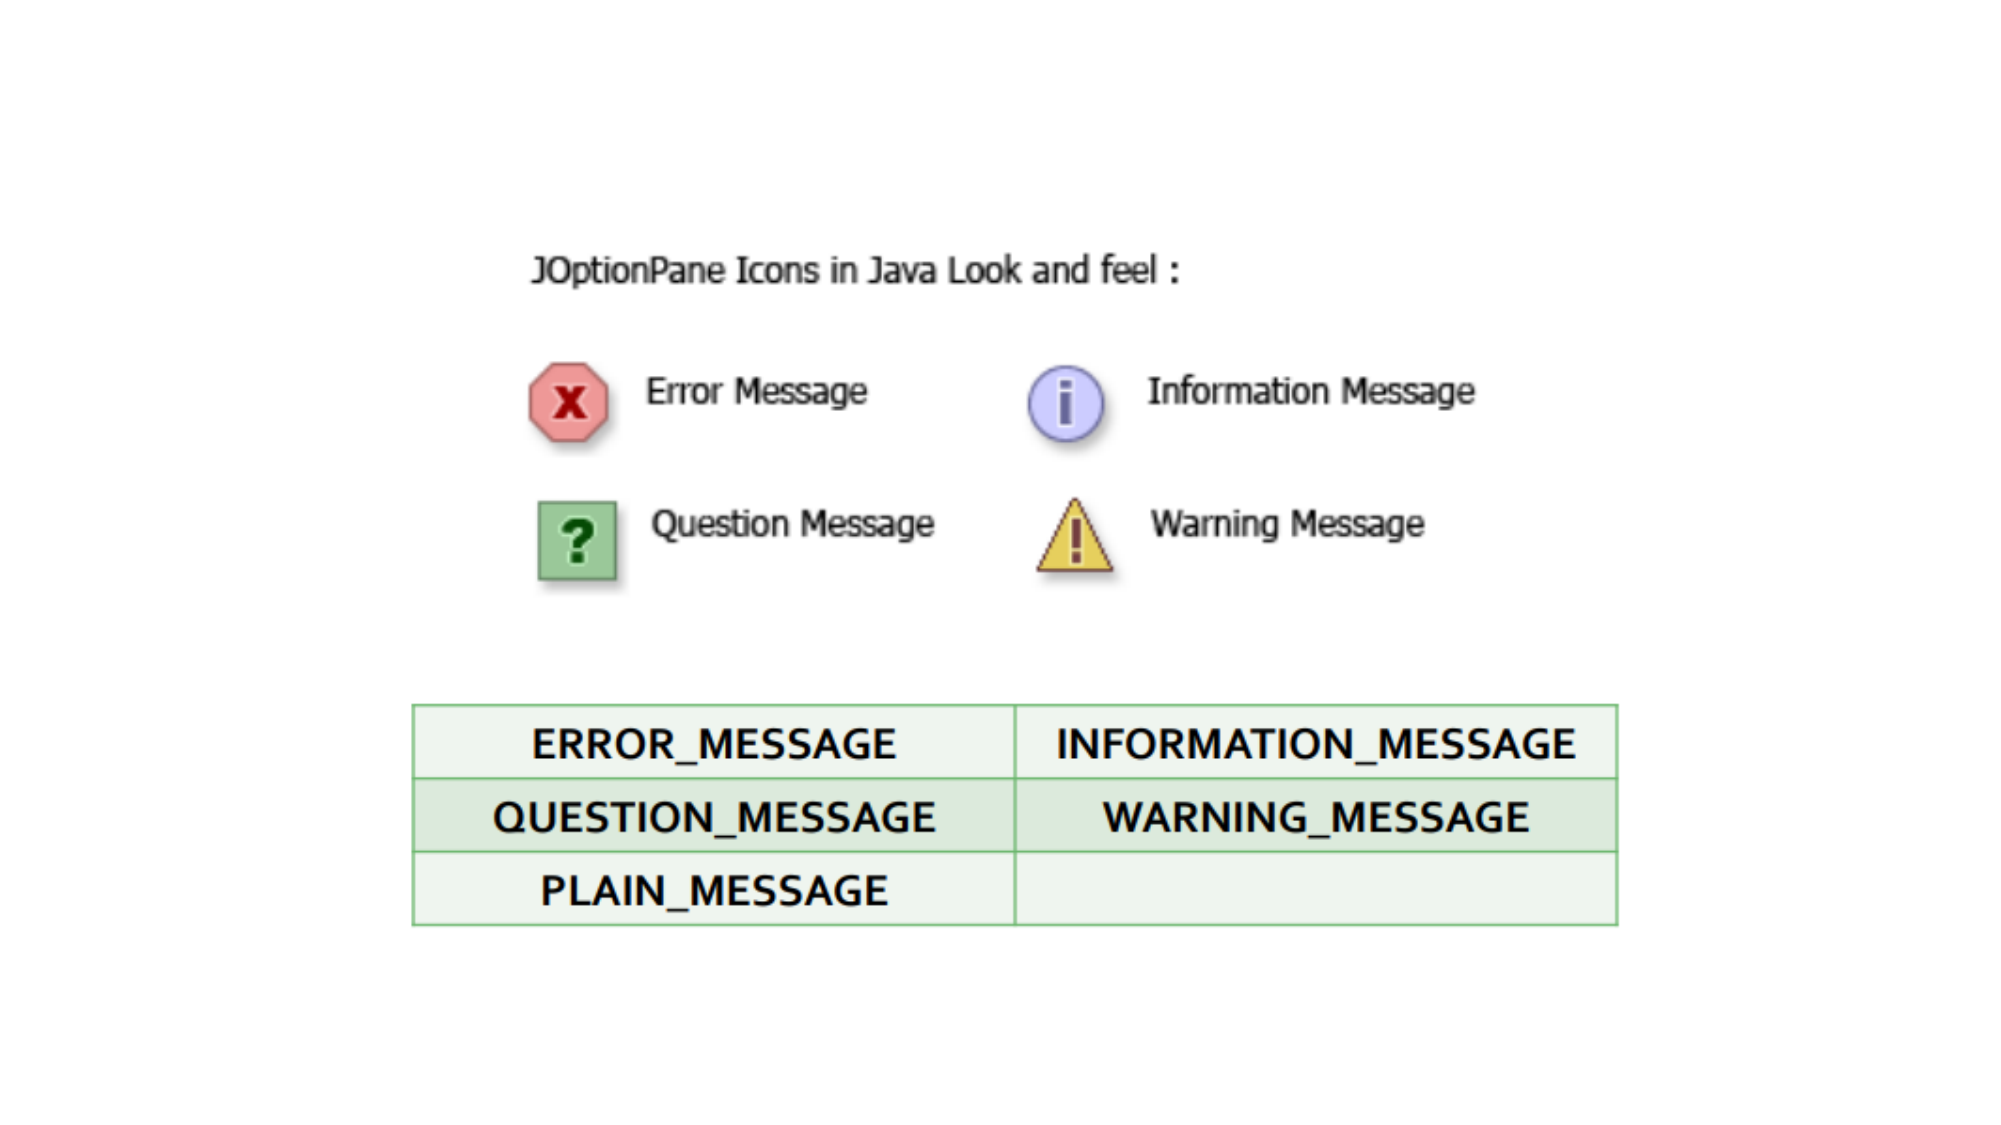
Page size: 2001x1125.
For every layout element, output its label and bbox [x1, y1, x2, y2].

picture [293, 228, 1734, 959]
